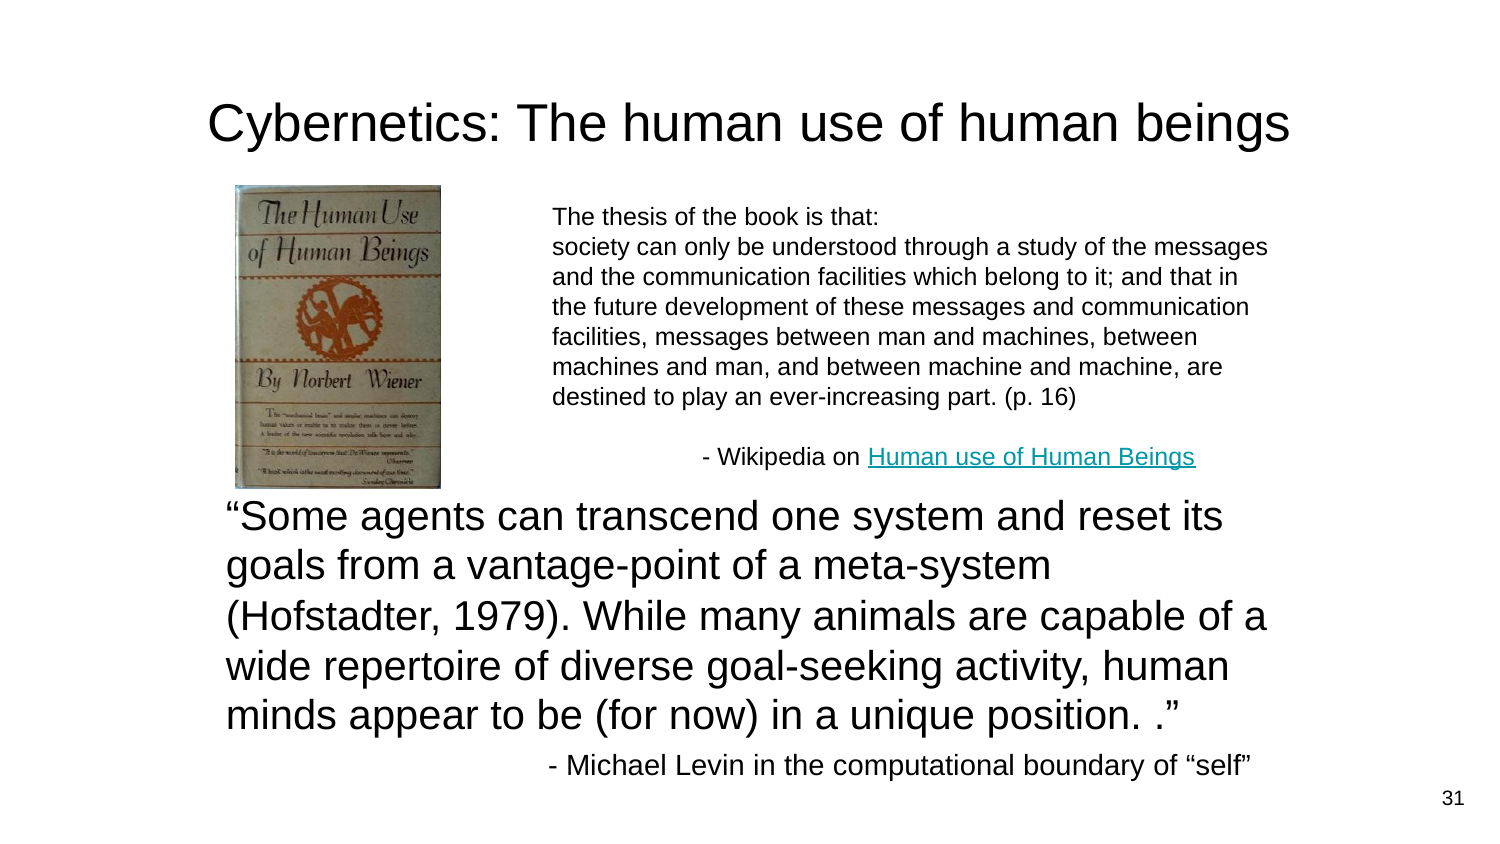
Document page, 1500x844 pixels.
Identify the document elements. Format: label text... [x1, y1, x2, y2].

slide_number 31 [1389, 764, 1480, 830]
text_box “Some agents can transcend one system and reset its goals from a vantage-point of a meta-system (Hofstadter, 1979). While many animals are capable of a wide repertoire of diverse goal-seeking activity, human minds appear to be (for now) in a unique position. .” - Michael Levin in the computational boundary of “self” [211, 480, 1289, 791]
title Cybernetics: The human use of human beings [51, 72, 1449, 167]
text_box The thesis of the book is that: society can only be understood through a study of the messages and the communication facilities which belong to it; and that in the future development of these messages and communication facilities, messages between man and machines, between machines and man, and between machine and machine, are destined to play an ever-increasing part. (p. 16) - Wikipedia on Human use of Human Beings [537, 193, 1289, 508]
picture [235, 185, 441, 489]
